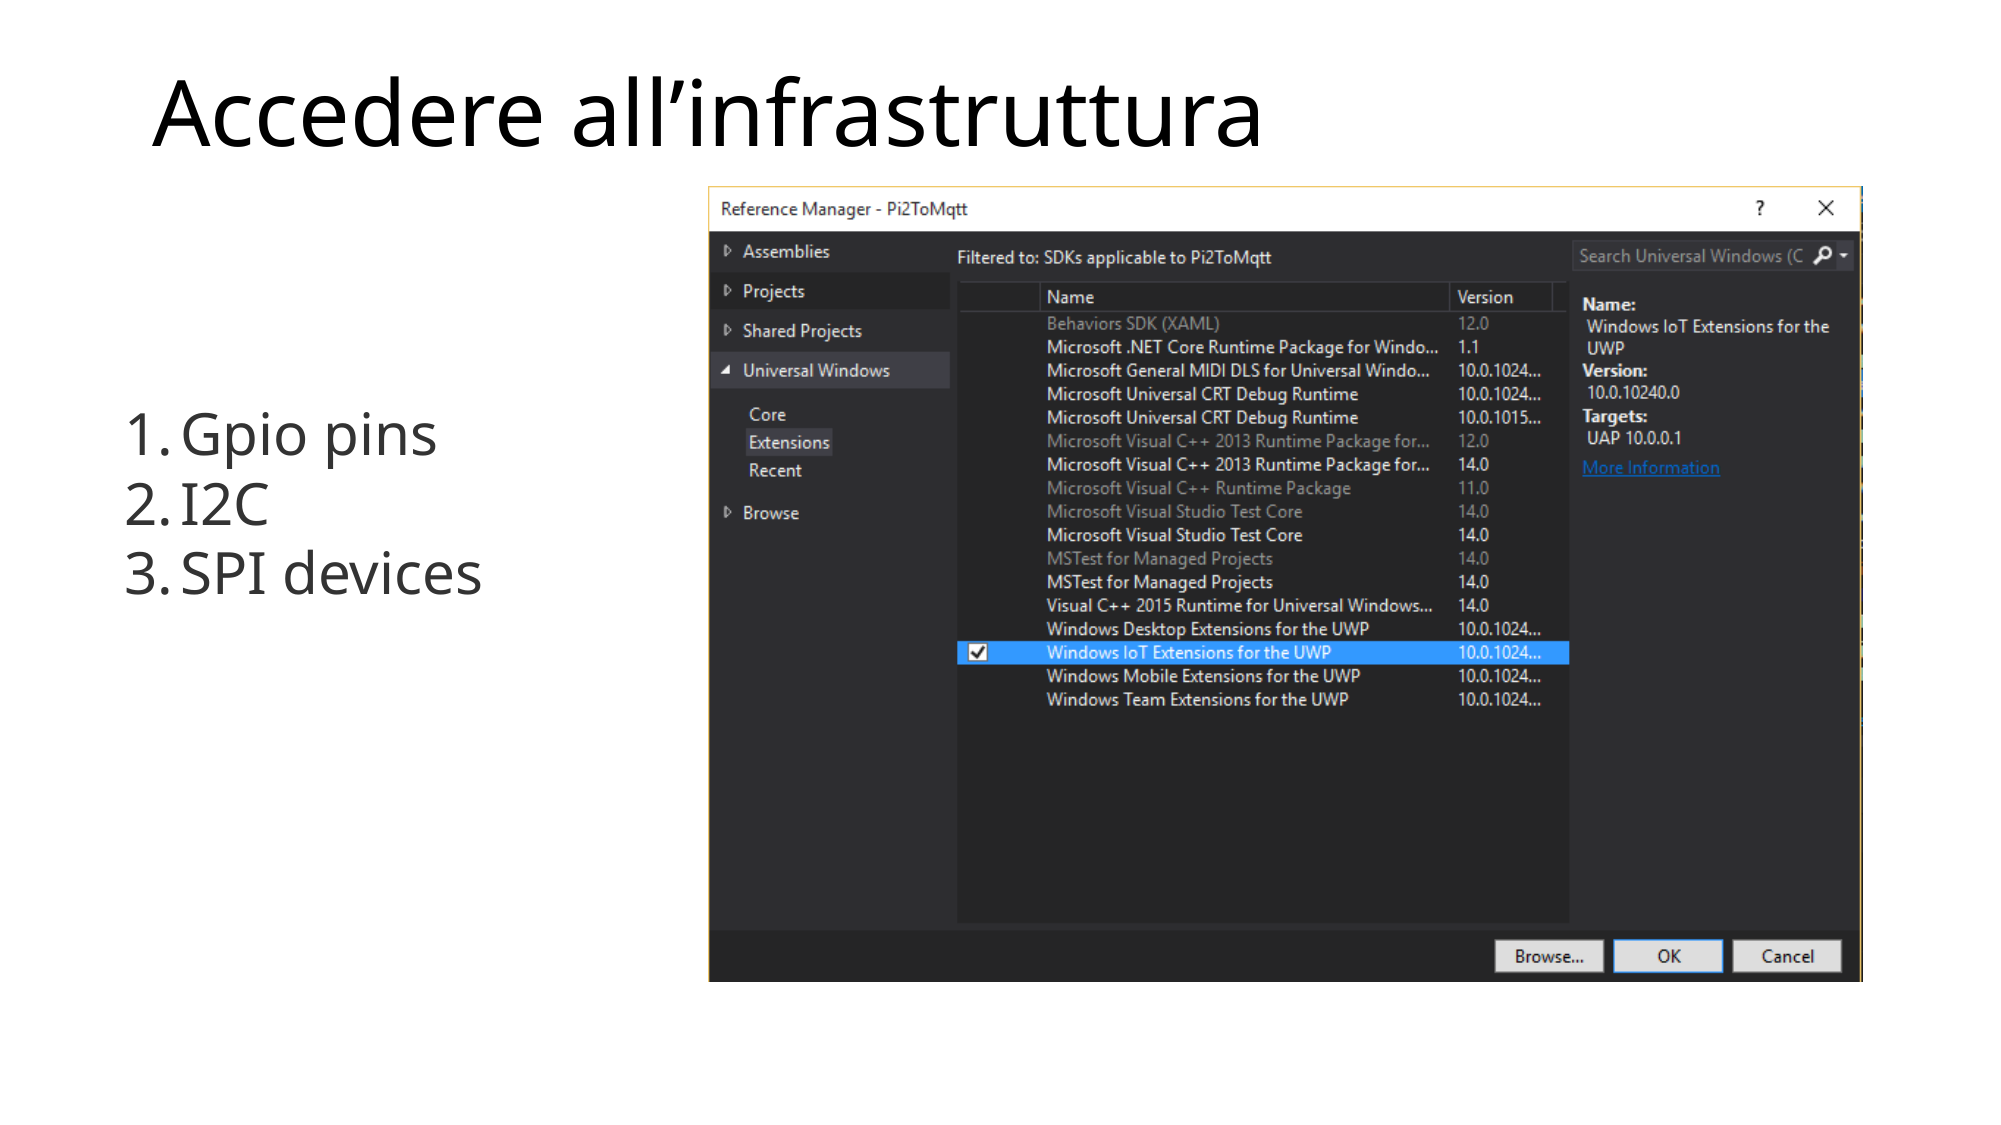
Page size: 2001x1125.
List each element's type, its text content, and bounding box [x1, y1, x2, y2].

text_box Gpio pins I2C SPI devices [109, 389, 499, 614]
title Accedere all’infrastruttura [137, 59, 1863, 187]
picture [708, 186, 1863, 982]
